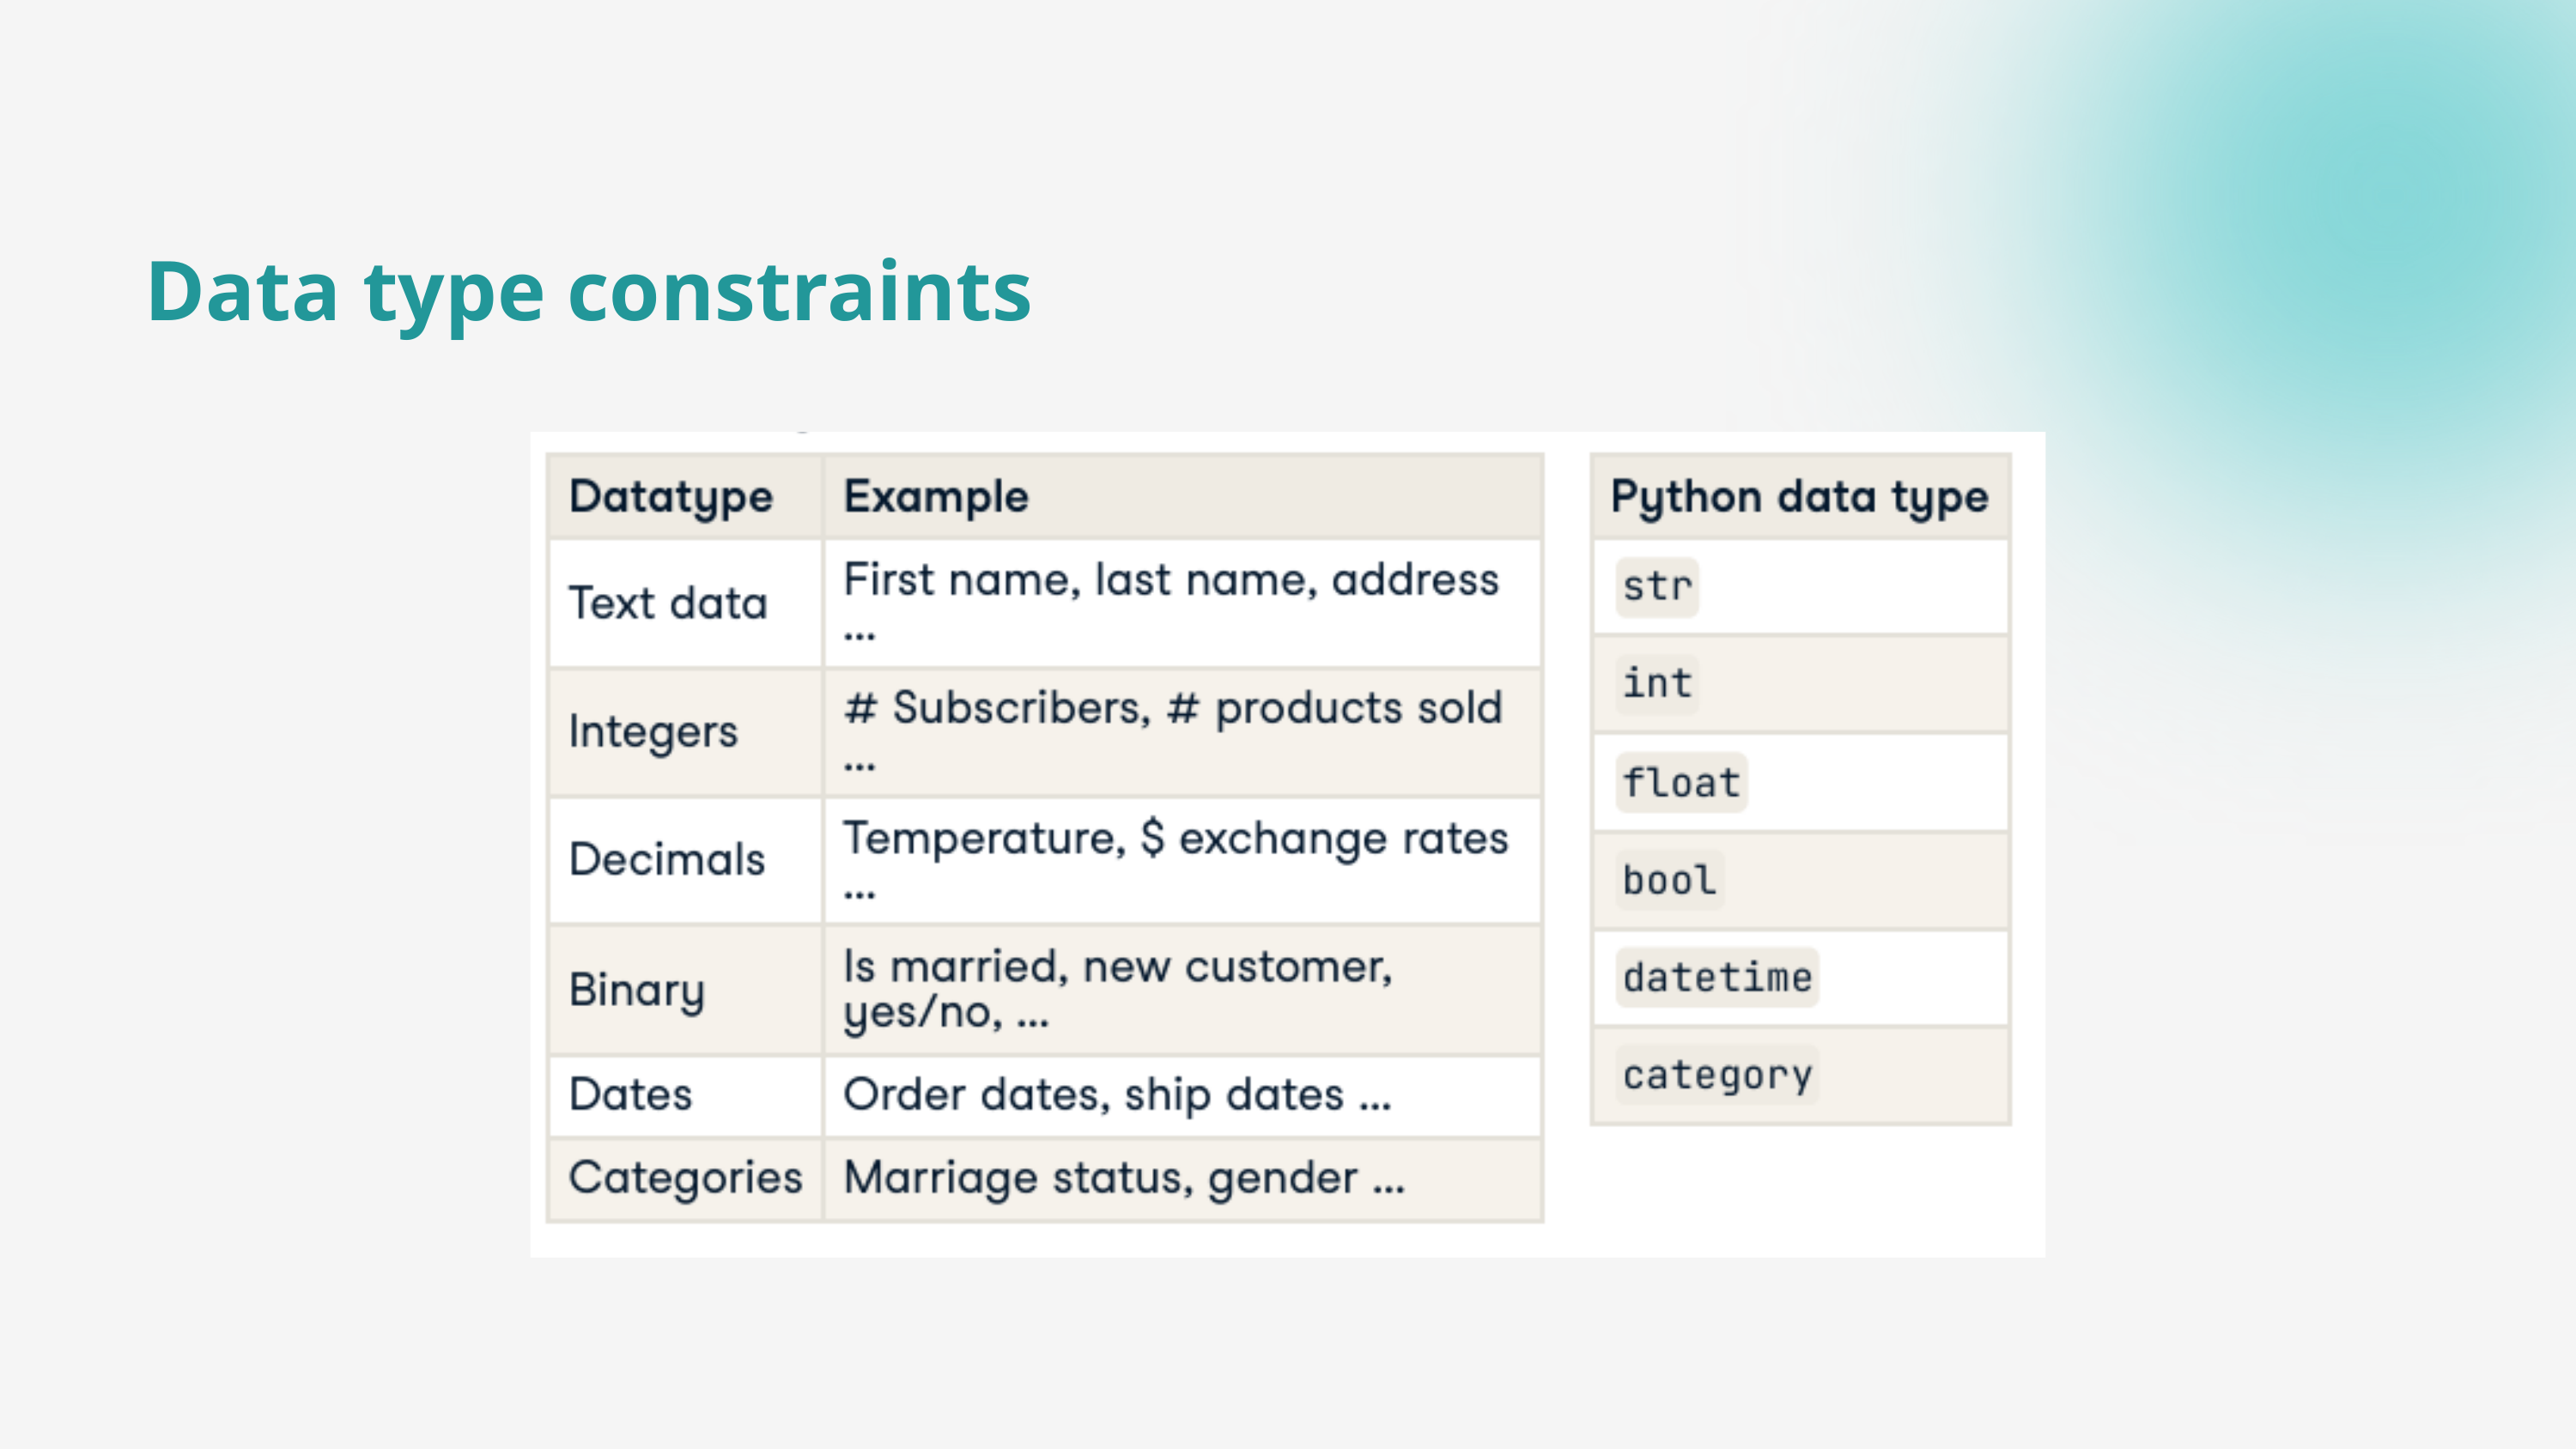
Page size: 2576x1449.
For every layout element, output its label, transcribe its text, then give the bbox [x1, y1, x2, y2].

text_box [1725, 0, 2576, 846]
text_box Data type constraints [144, 267, 1886, 337]
text_box [530, 432, 2046, 1258]
